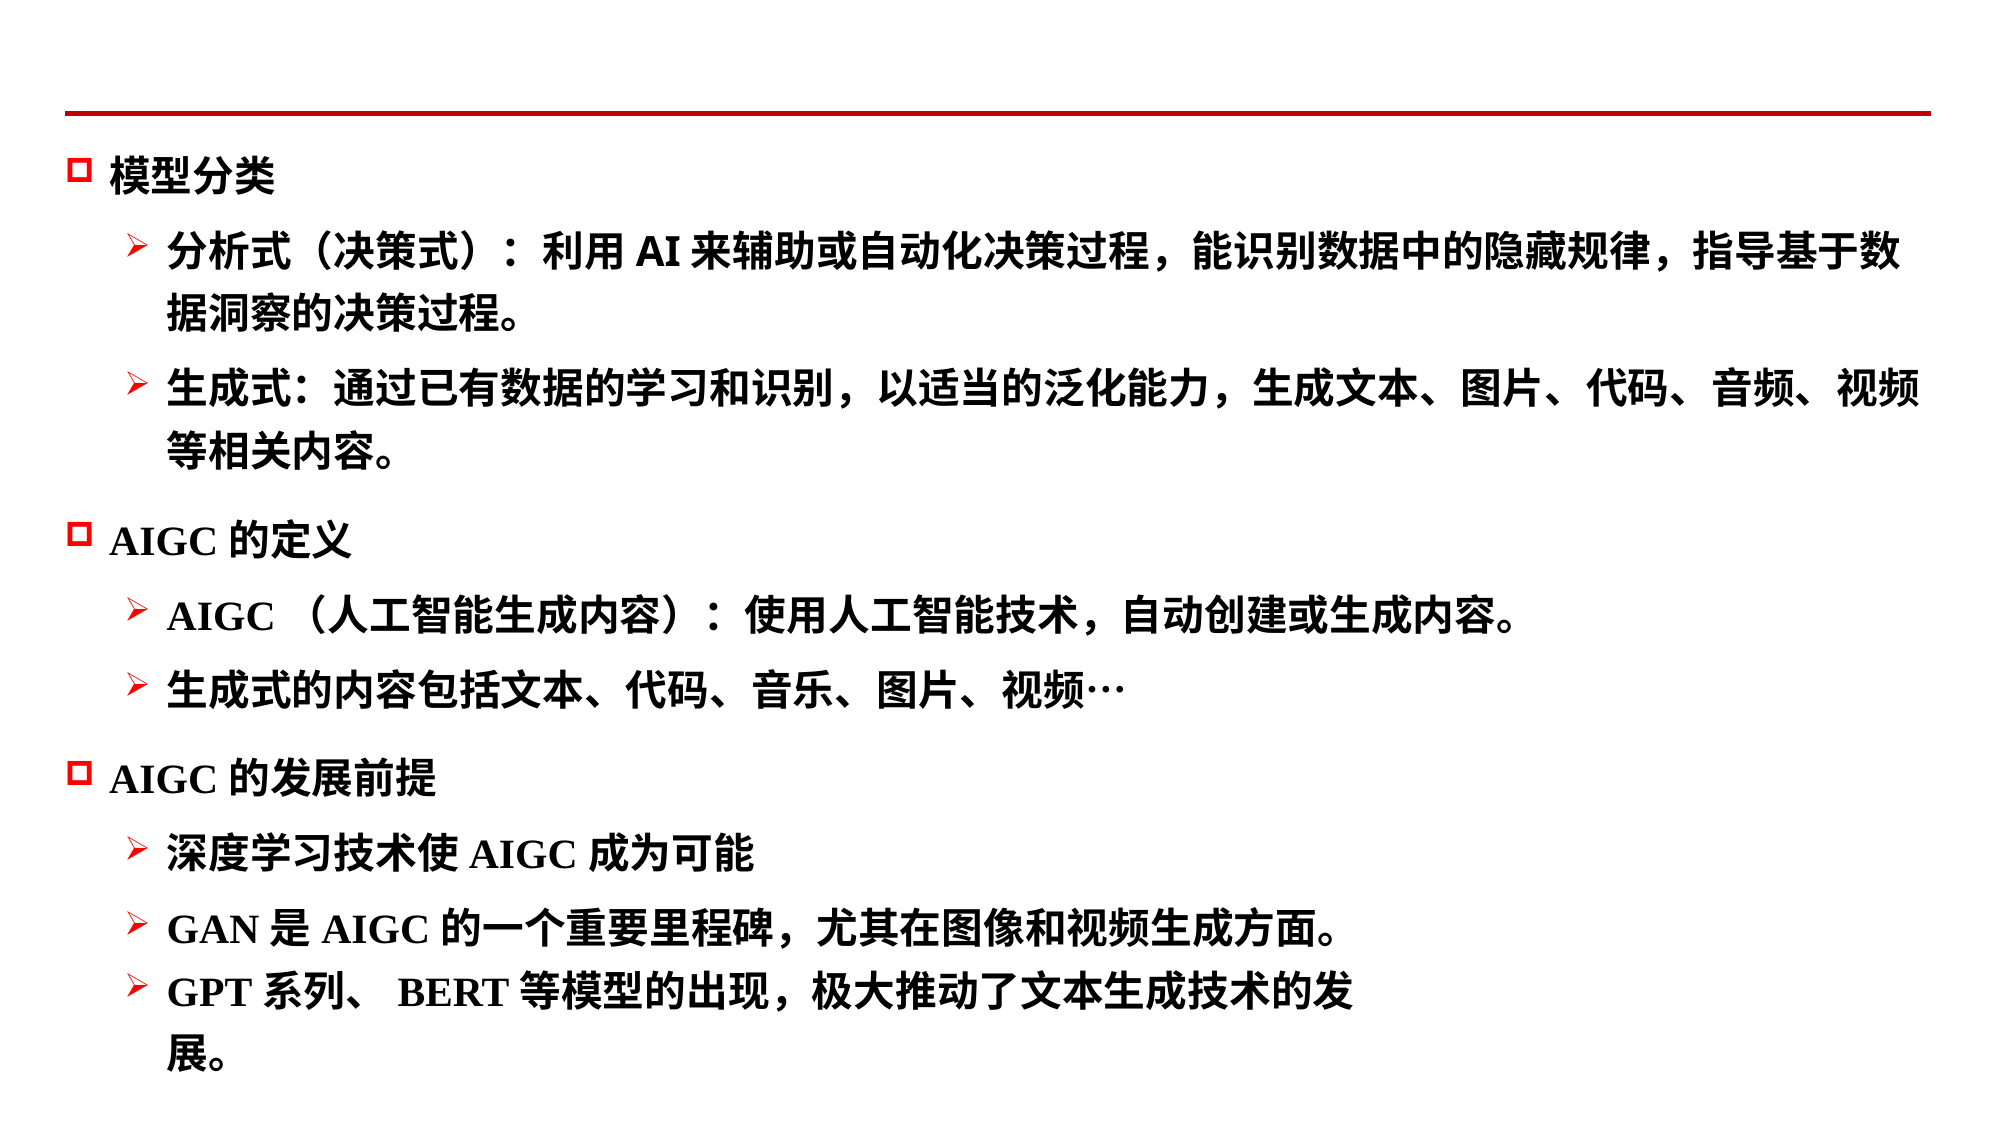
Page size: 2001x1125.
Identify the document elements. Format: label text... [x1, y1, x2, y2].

text_box AIGC的定义 AIGC（人工智能生成内容）：使用人工智能技术，自动创建或生成内容。 生成式的内容包括文本、代码、音乐、图片、视频… [64, 501, 1544, 714]
text_box AIGC的发展前提 深度学习技术使AIGC成为可能 GAN是AIGC的一个重要里程碑，尤其在图像和视频生成方面。 GPT系列、BERT等模型的出现，极大推动了文本生成技术的发展。 [64, 739, 1414, 1077]
text_box 模型分类 分析式（决策式）：利用AI来辅助或自动化决策过程，能识别数据中的隐藏规律，指导基于数据洞察的决策过程。 生成式：通过已有数据的学习和识别，以适当的泛化能力，生成文本、图片、代码、音频、视频等相关内容。 [64, 137, 1932, 475]
